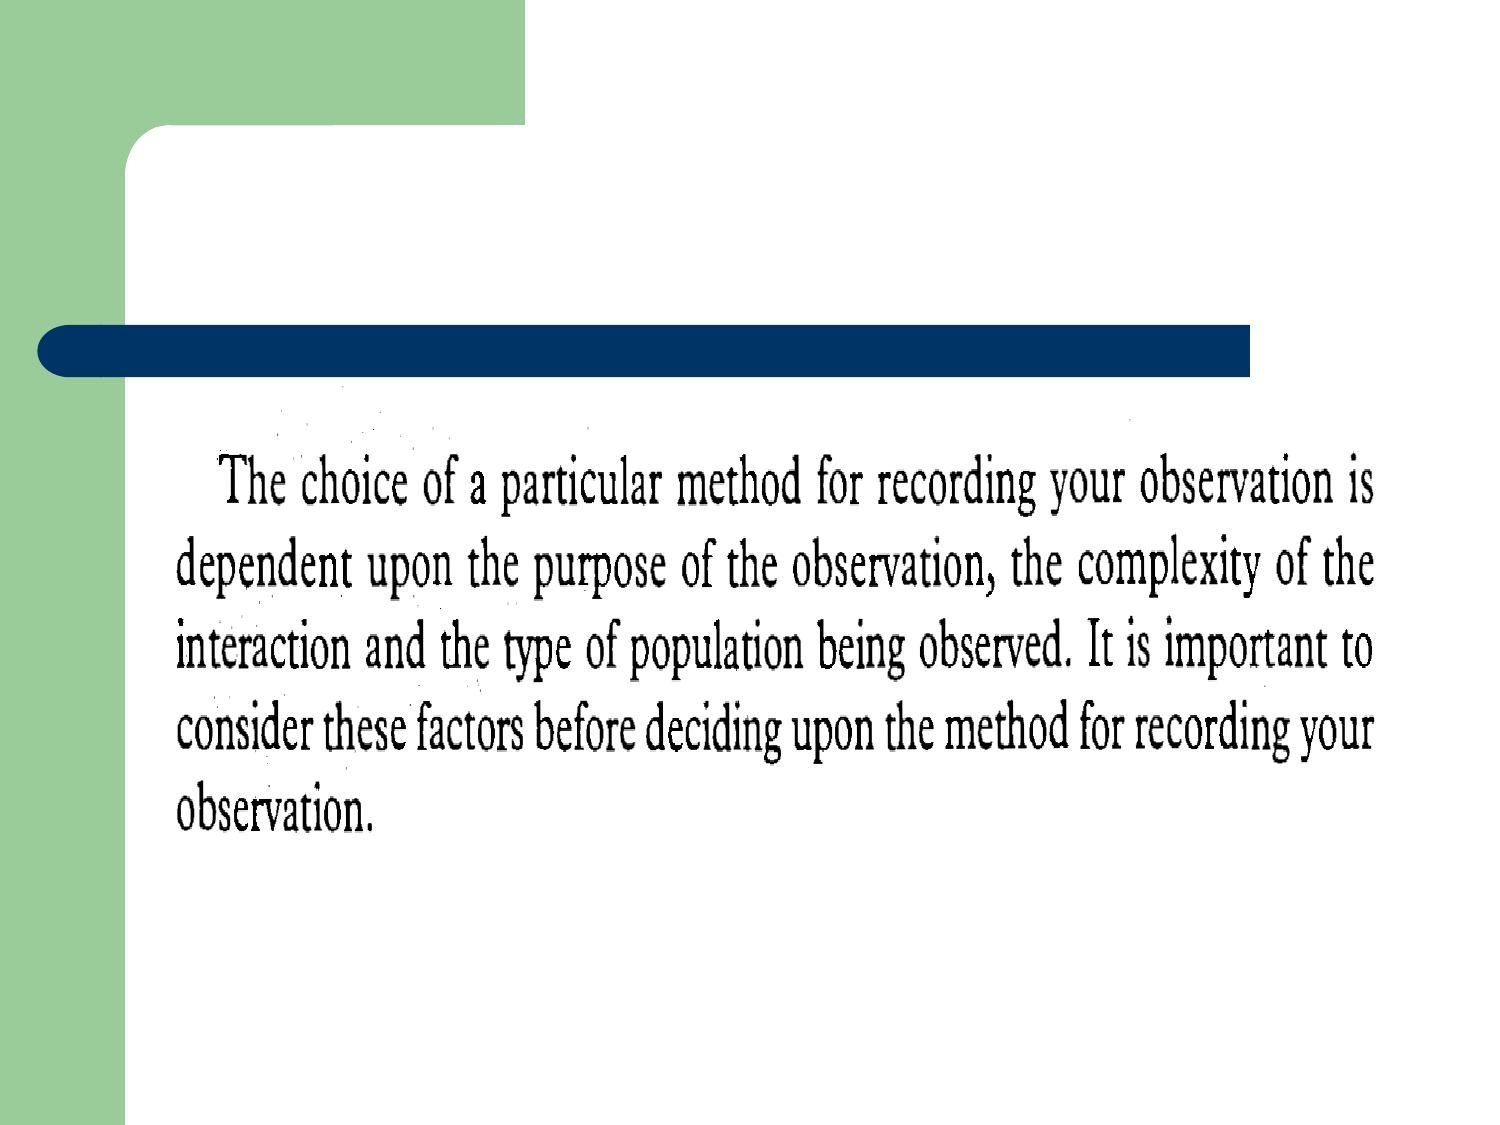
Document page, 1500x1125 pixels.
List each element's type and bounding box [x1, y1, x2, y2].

list [137, 386, 1400, 1044]
